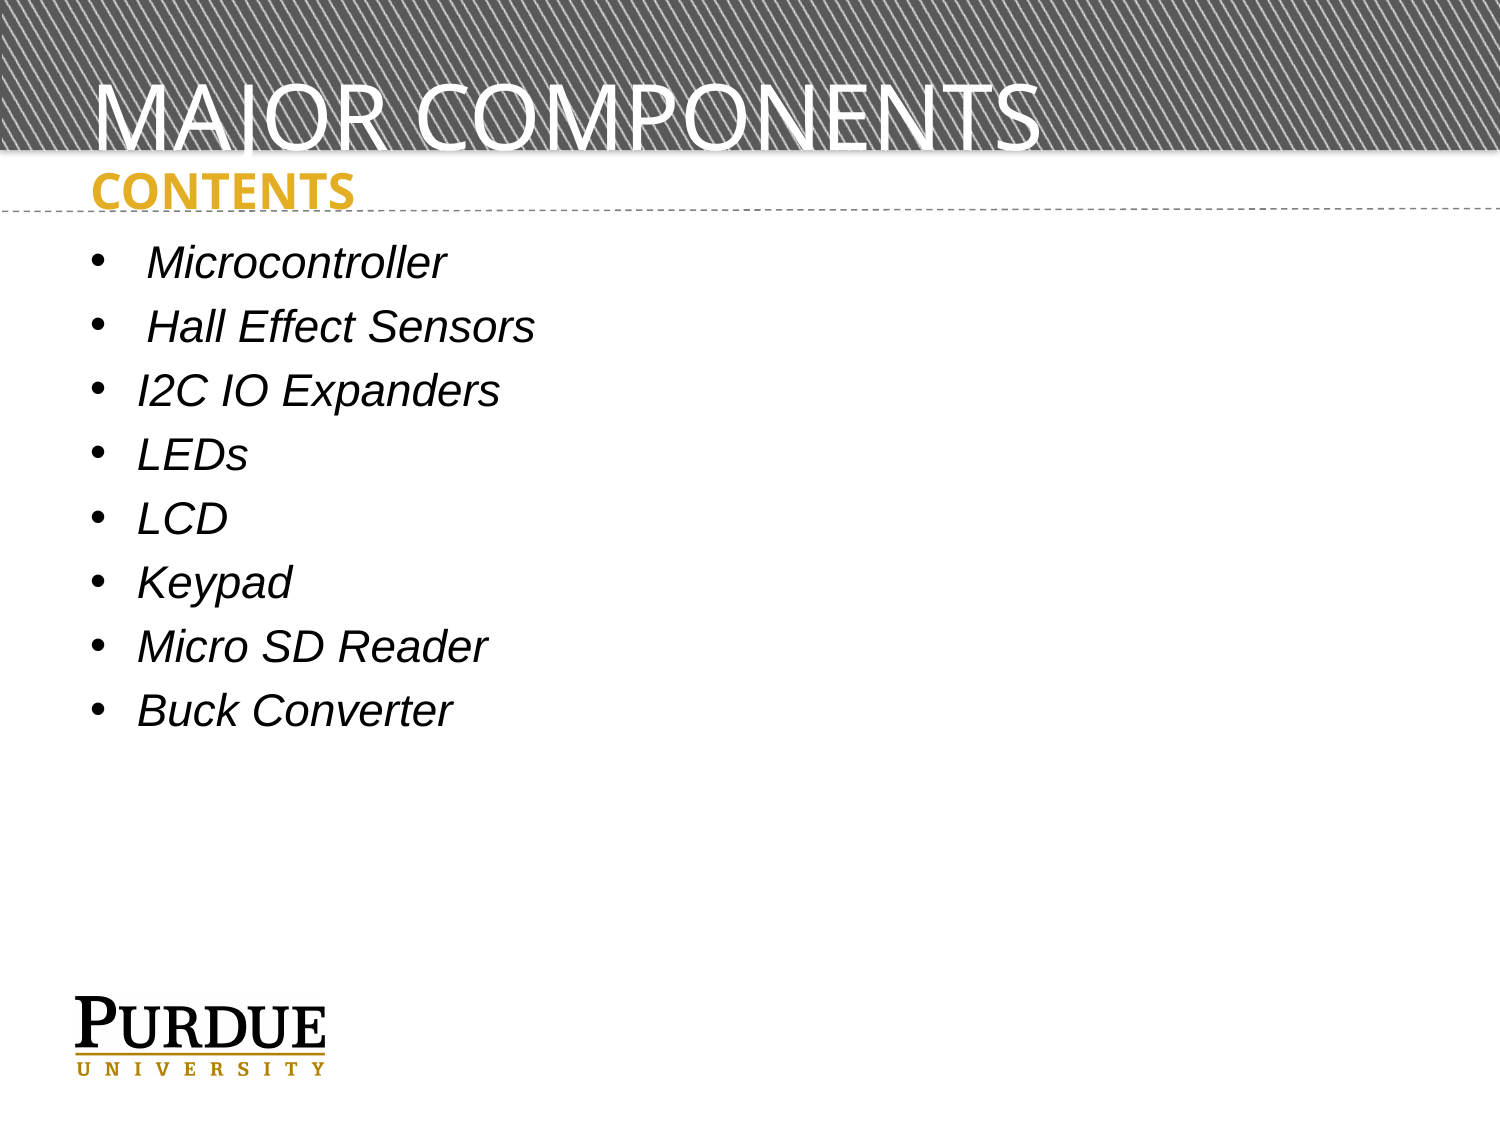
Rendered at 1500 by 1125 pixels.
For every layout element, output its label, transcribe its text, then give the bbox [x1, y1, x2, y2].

list Contents [75, 151, 1425, 225]
list Microcontroller Hall Effect Sensors I2C IO Expanders LEDs LCD Keypad Micro SD Reader Buck Converter [75, 224, 1427, 1080]
title Major Components [75, 51, 1427, 175]
